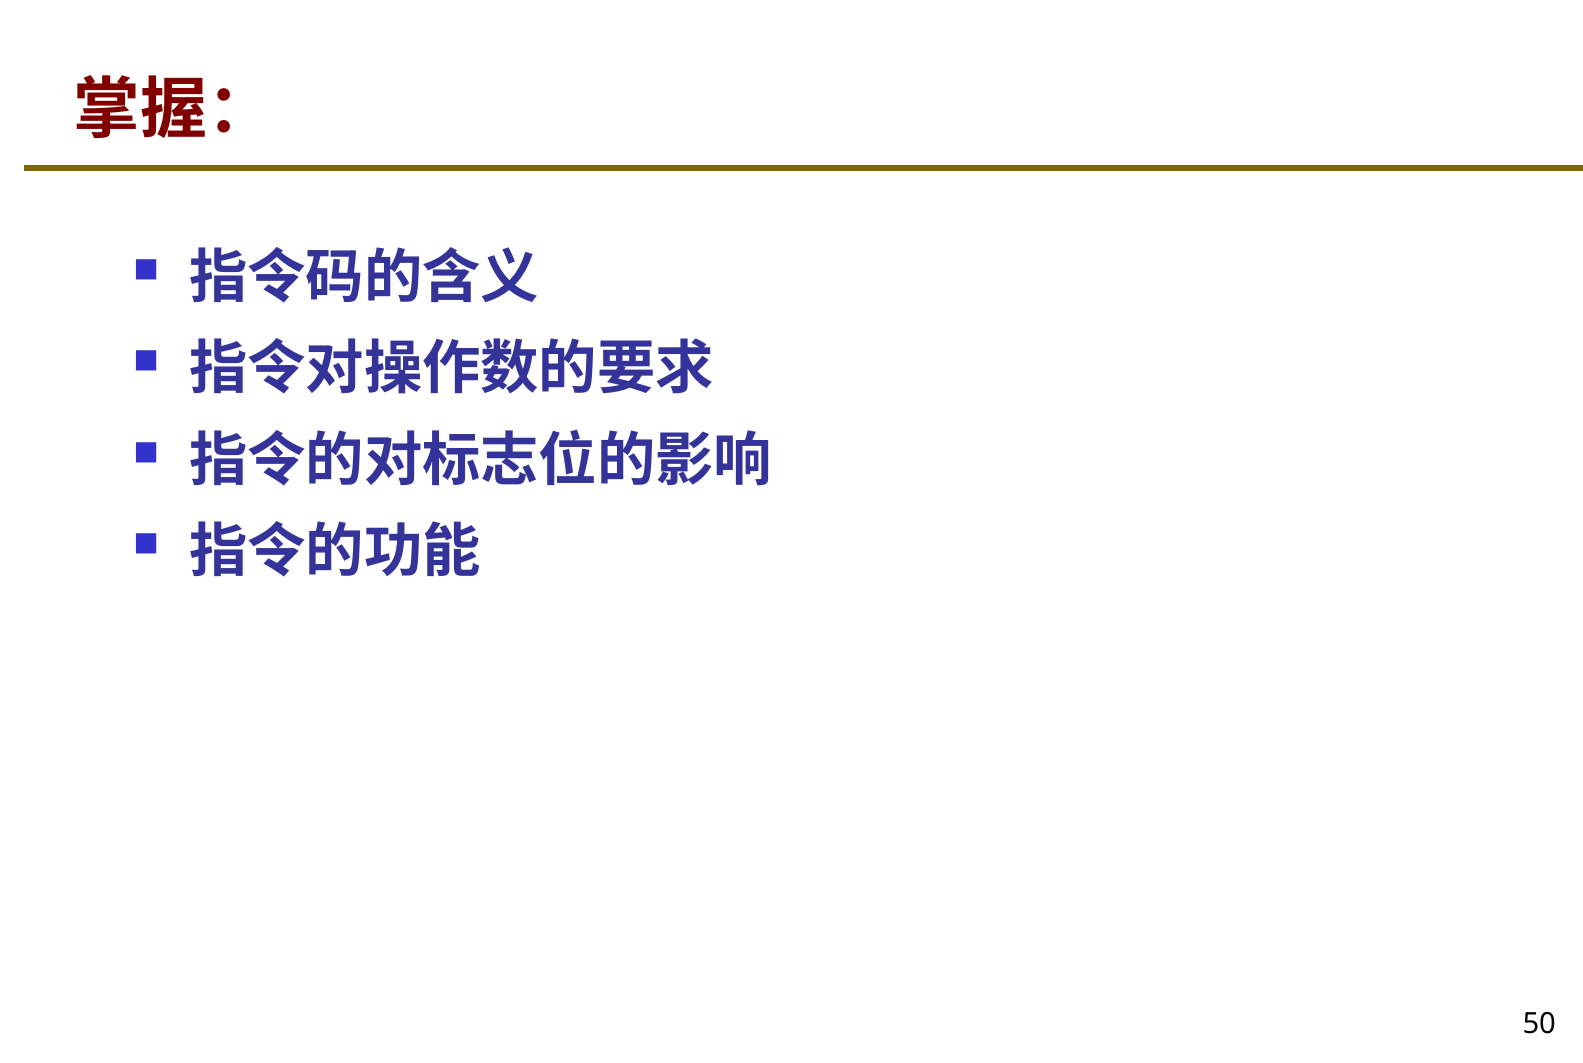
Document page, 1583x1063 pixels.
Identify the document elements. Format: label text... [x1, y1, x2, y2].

title 掌握： [59, 35, 1408, 154]
slide_number 50 [1474, 980, 1572, 1052]
list 指令码的含义 指令对操作数的要求 指令的对标志位的影响 指令的功能 [118, 224, 1341, 863]
